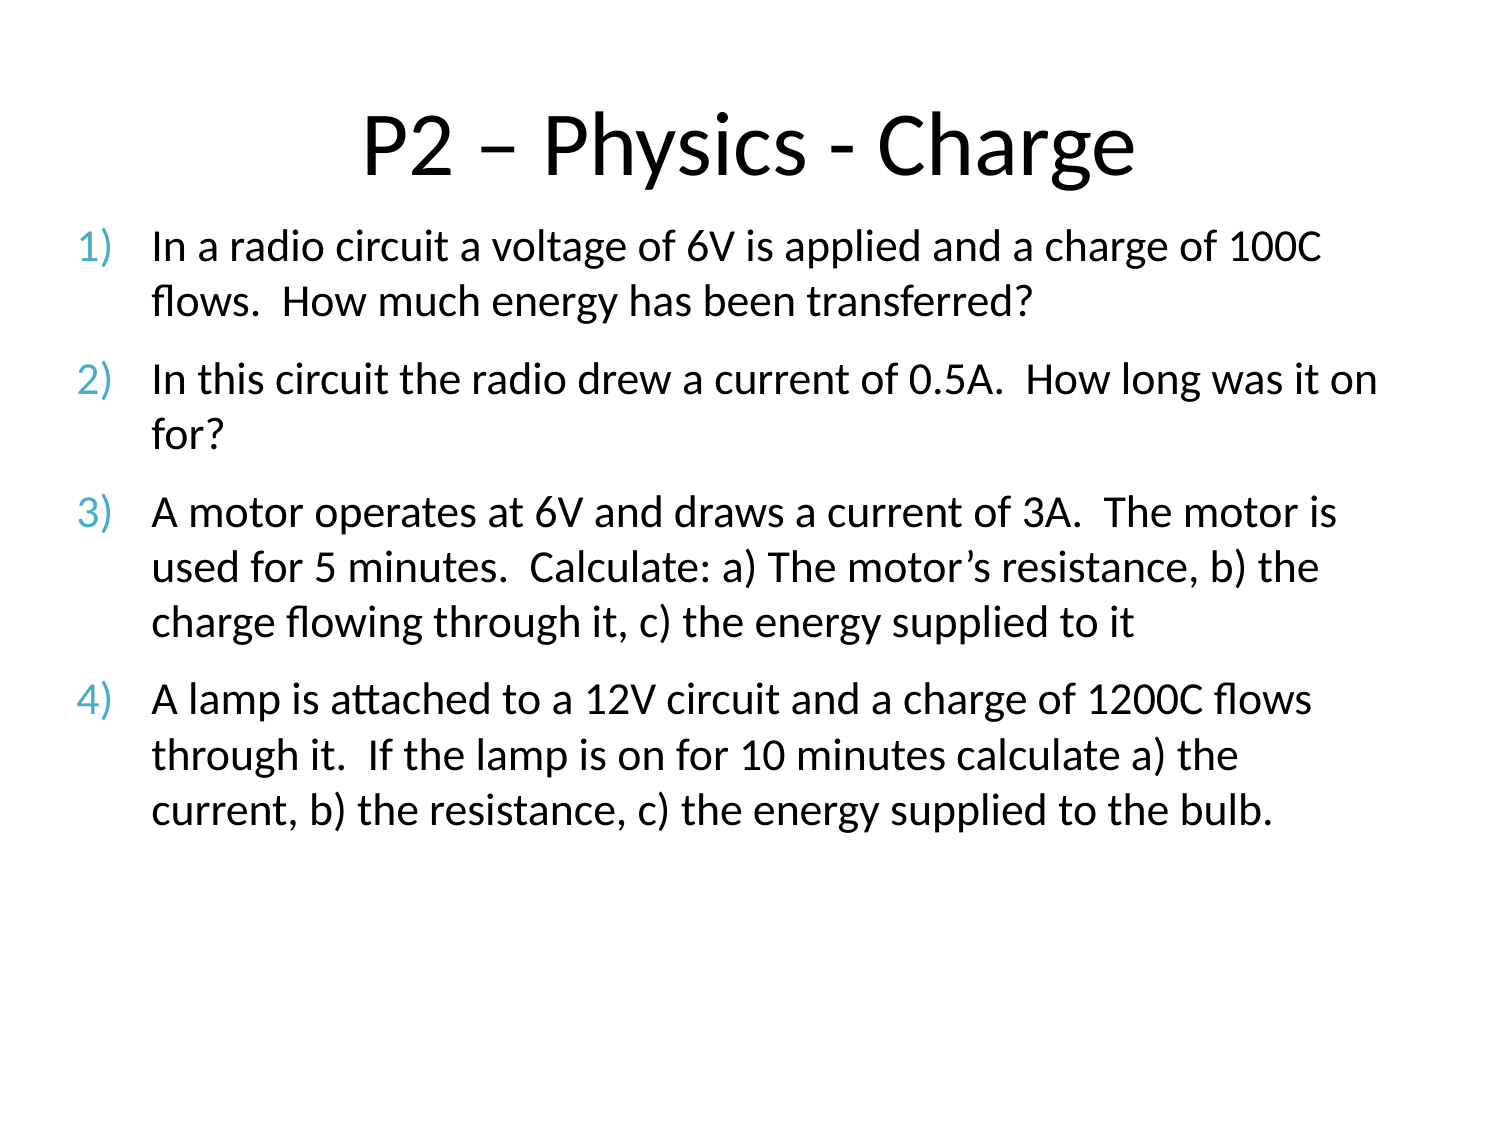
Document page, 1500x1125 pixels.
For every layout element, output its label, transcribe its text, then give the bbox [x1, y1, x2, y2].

title P2 – Physics - Charge [75, 45, 1425, 233]
list In a radio circuit a voltage of 6V is applied and a charge of 100C flows. How much energy has been transferred? In this circuit the radio drew a current of 0.5A. How long was it on for? A motor operates at 6V and draws a current of 3A. The motor is used for 5 minutes. Calculate: a) The motor’s resistance, b) the charge flowing through it, c) the energy supplied to it A lamp is attached to a 12V circuit and a charge of 1200C flows through it. If the lamp is on for 10 minutes calculate a) the current, b) the resistance, c) the energy supplied to the bulb. [61, 208, 1412, 861]
